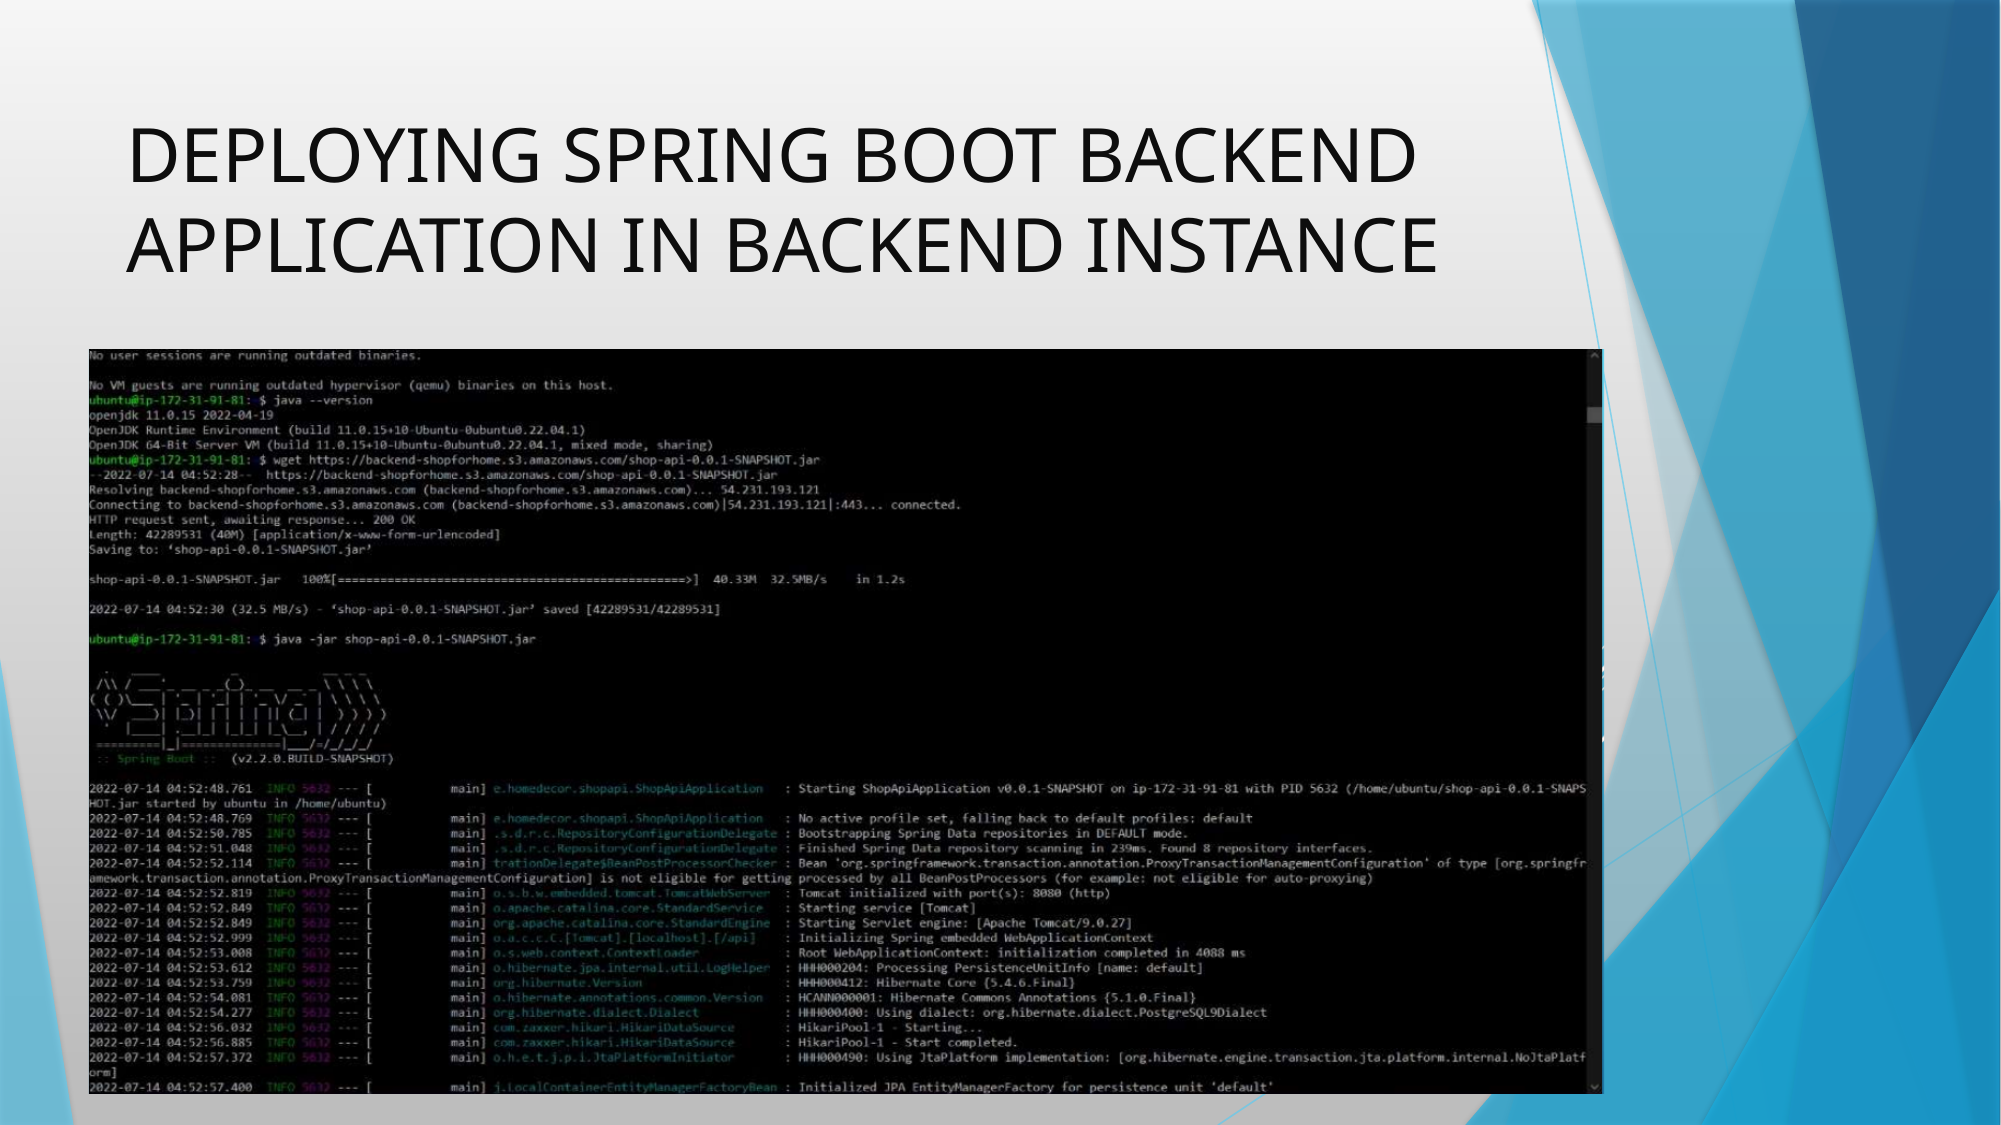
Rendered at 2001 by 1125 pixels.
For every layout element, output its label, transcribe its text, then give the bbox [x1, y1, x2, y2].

picture [88, 348, 1605, 1095]
title DEPLOYING SPRING BOOT BACKEND APPLICATION IN BACKEND INSTANCE [111, 99, 1522, 317]
